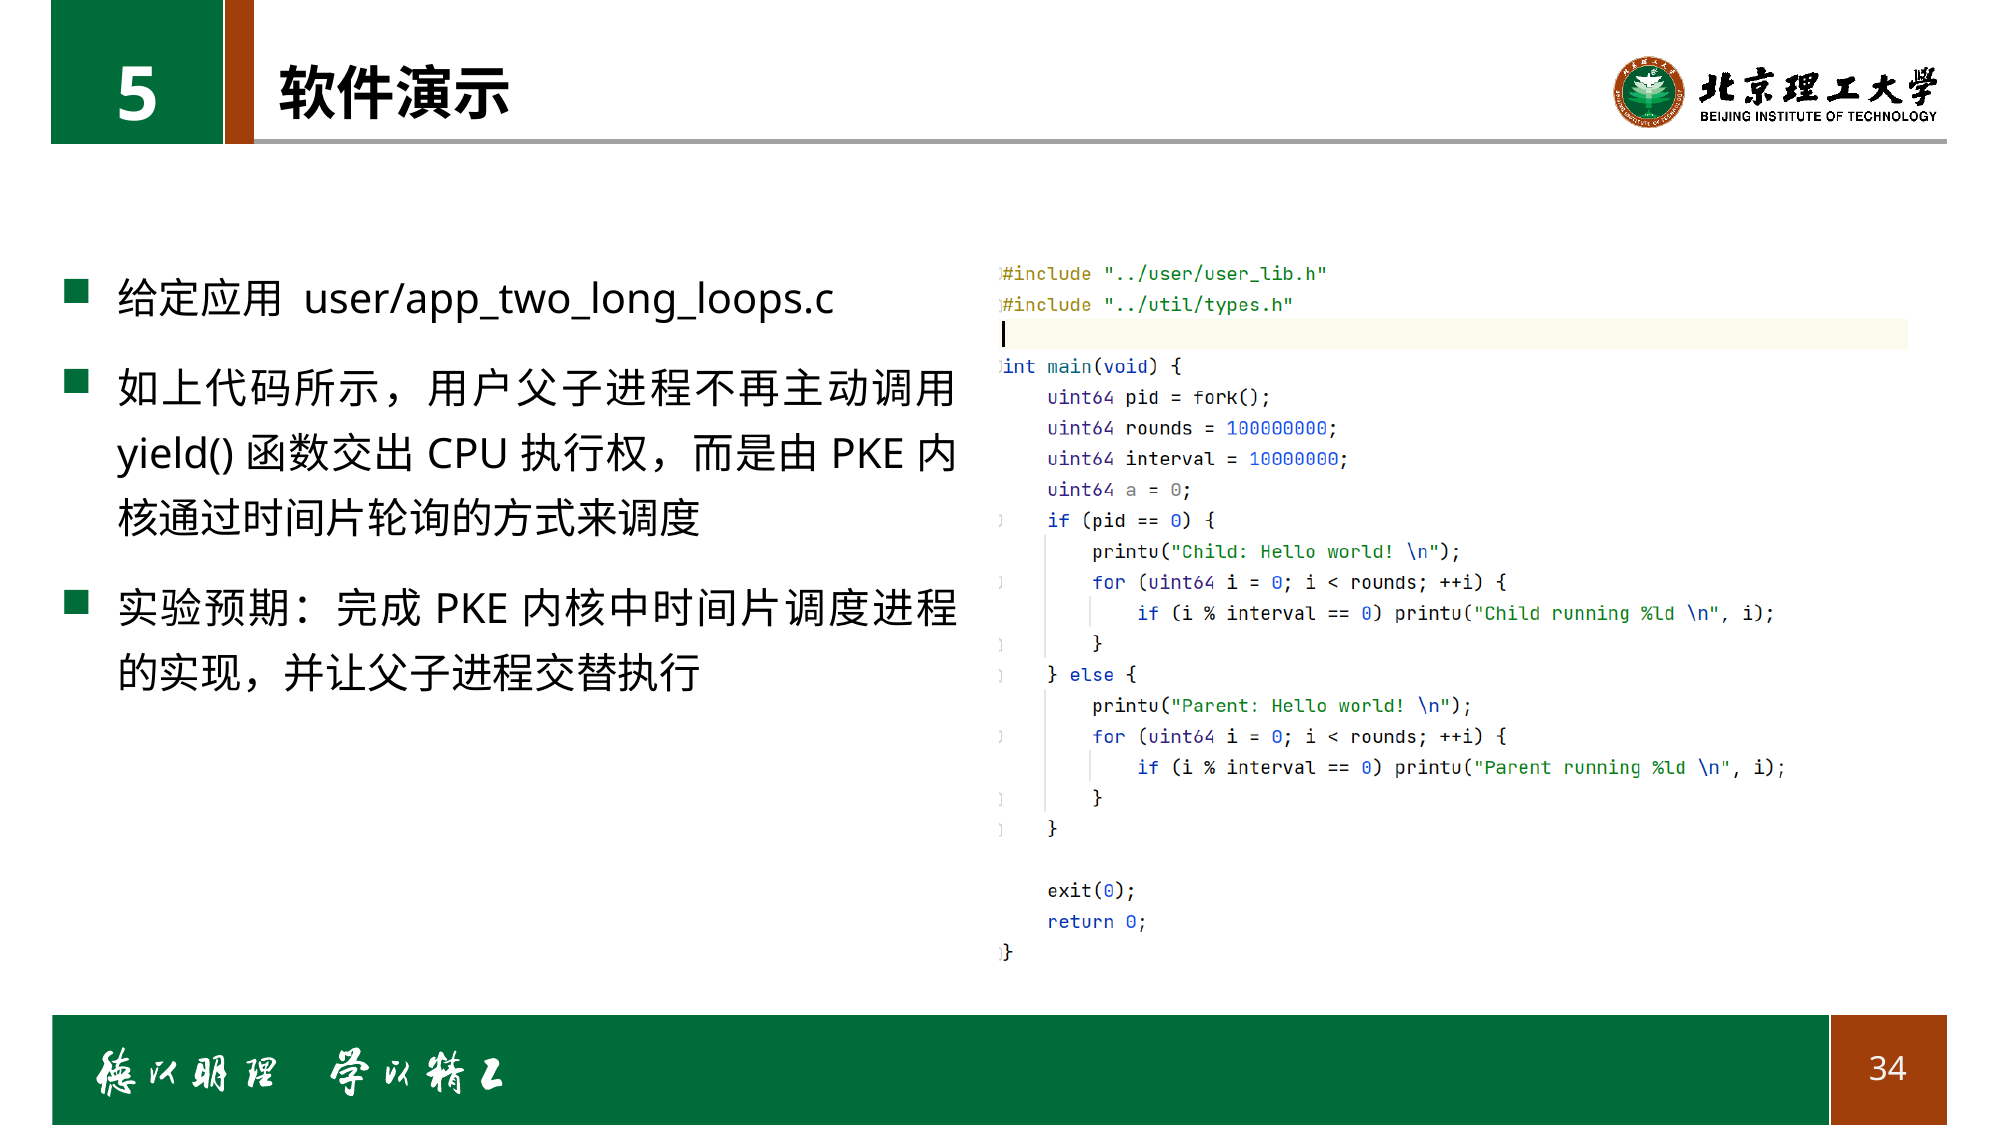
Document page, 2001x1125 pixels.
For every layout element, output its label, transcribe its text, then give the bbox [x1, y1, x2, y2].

text_box 给定应用 user/app_two_long_loops.c 如上代码所示，用户父子进程不再主动调用 yield()函数交出CPU执行权，而是由PKE内核通过时间片轮询的方式来调度 实验预期：完成PKE内核中时间片调度进程的实现，并让父子进程交替执行 [46, 249, 973, 705]
title 软件演示 [263, 56, 1682, 136]
picture [999, 249, 1908, 964]
picture [1682, 56, 1937, 128]
text_box 5 [58, 38, 218, 144]
